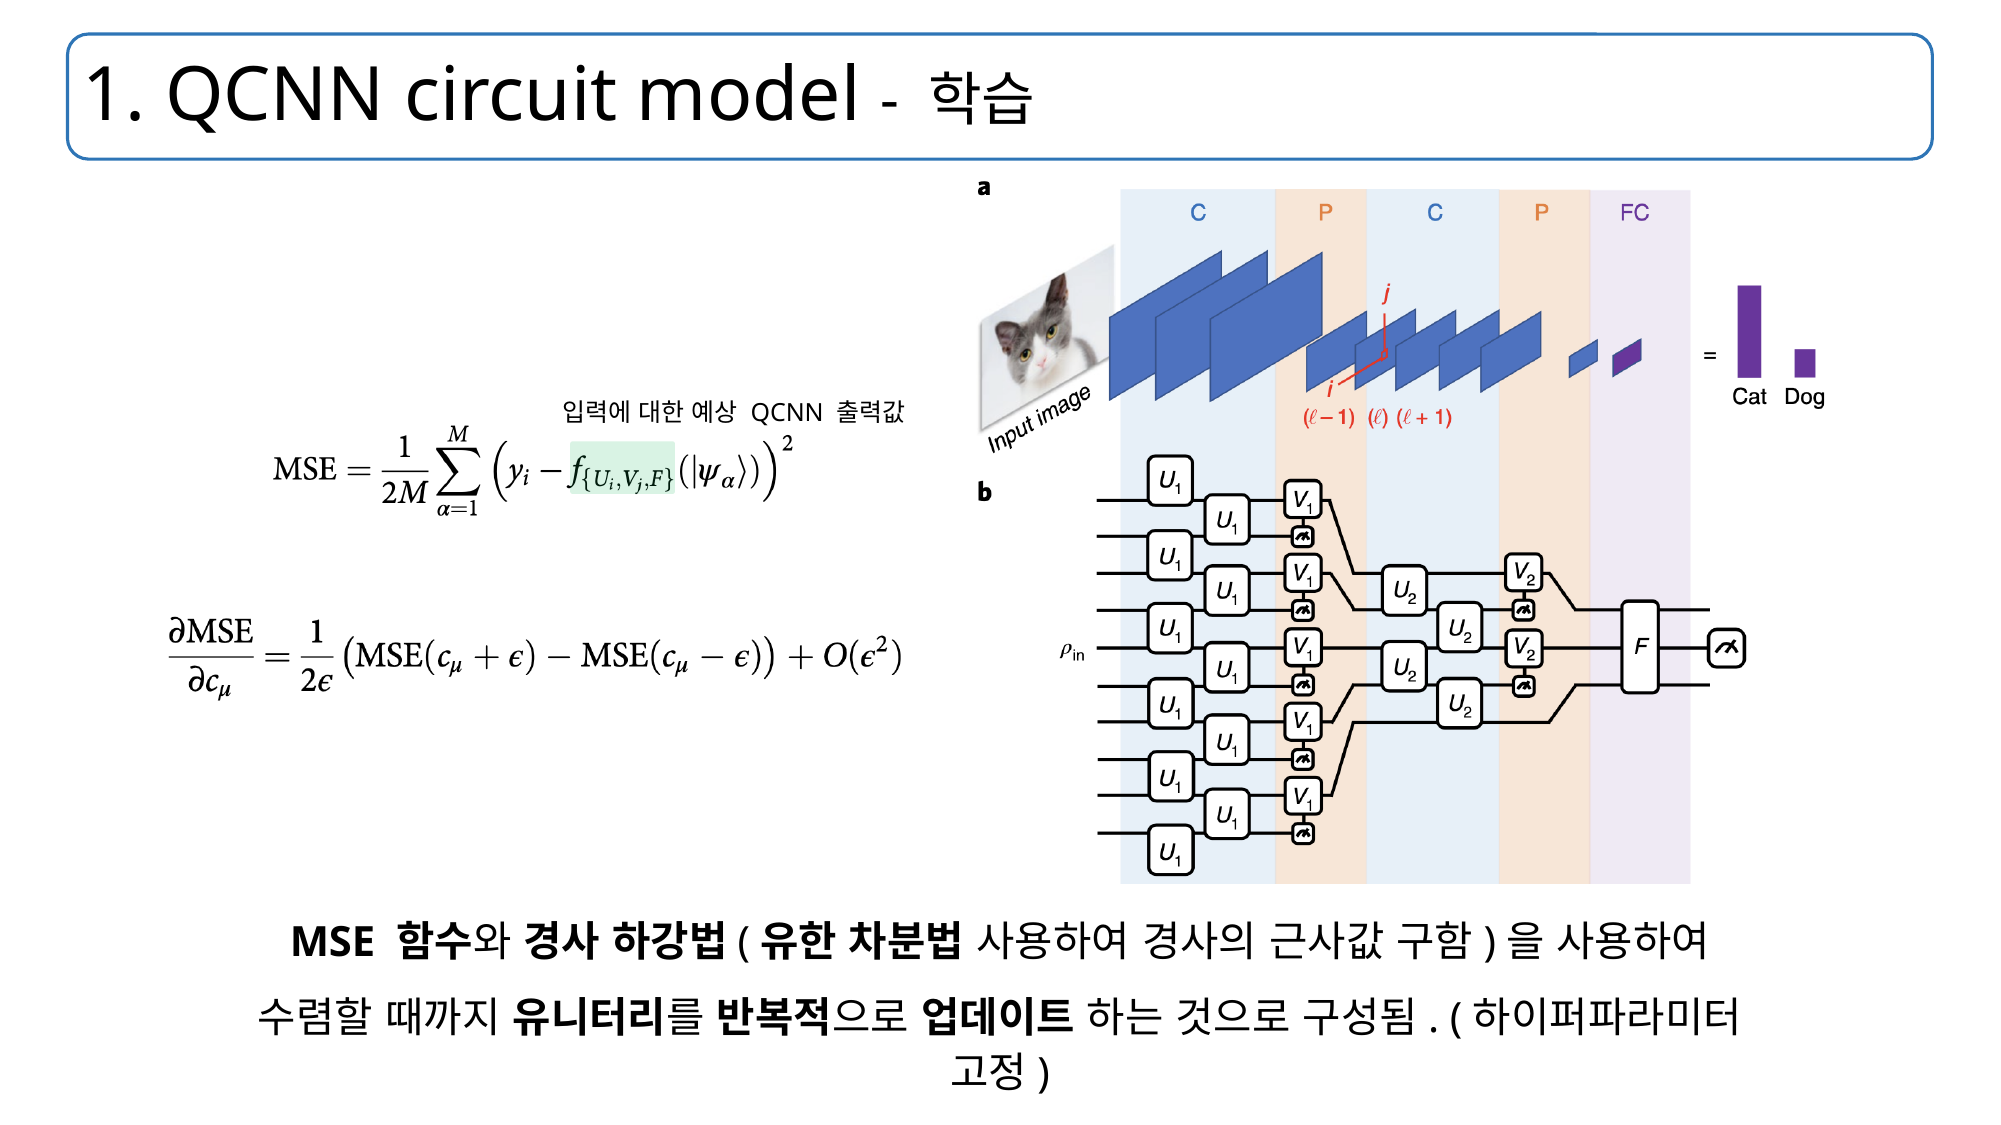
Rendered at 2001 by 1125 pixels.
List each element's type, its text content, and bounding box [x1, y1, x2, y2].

picture [252, 393, 809, 547]
title 1. QCNN circuit model - 학습 [67, 34, 1933, 160]
picture [139, 593, 922, 721]
text_box MSE 함수와 경사 하강법(유한 차분법 사용하여 경사의 근사값 구함)을 사용하여 수렴할 때까지 유니터리를 반복적으로 업데이트 하는 것으로 구성됨. (하이퍼파라미터 고정) [208, 892, 1792, 1113]
picture [954, 163, 1839, 884]
text_box 입력에 대한 예상 QCNN 출력값 [529, 373, 938, 447]
